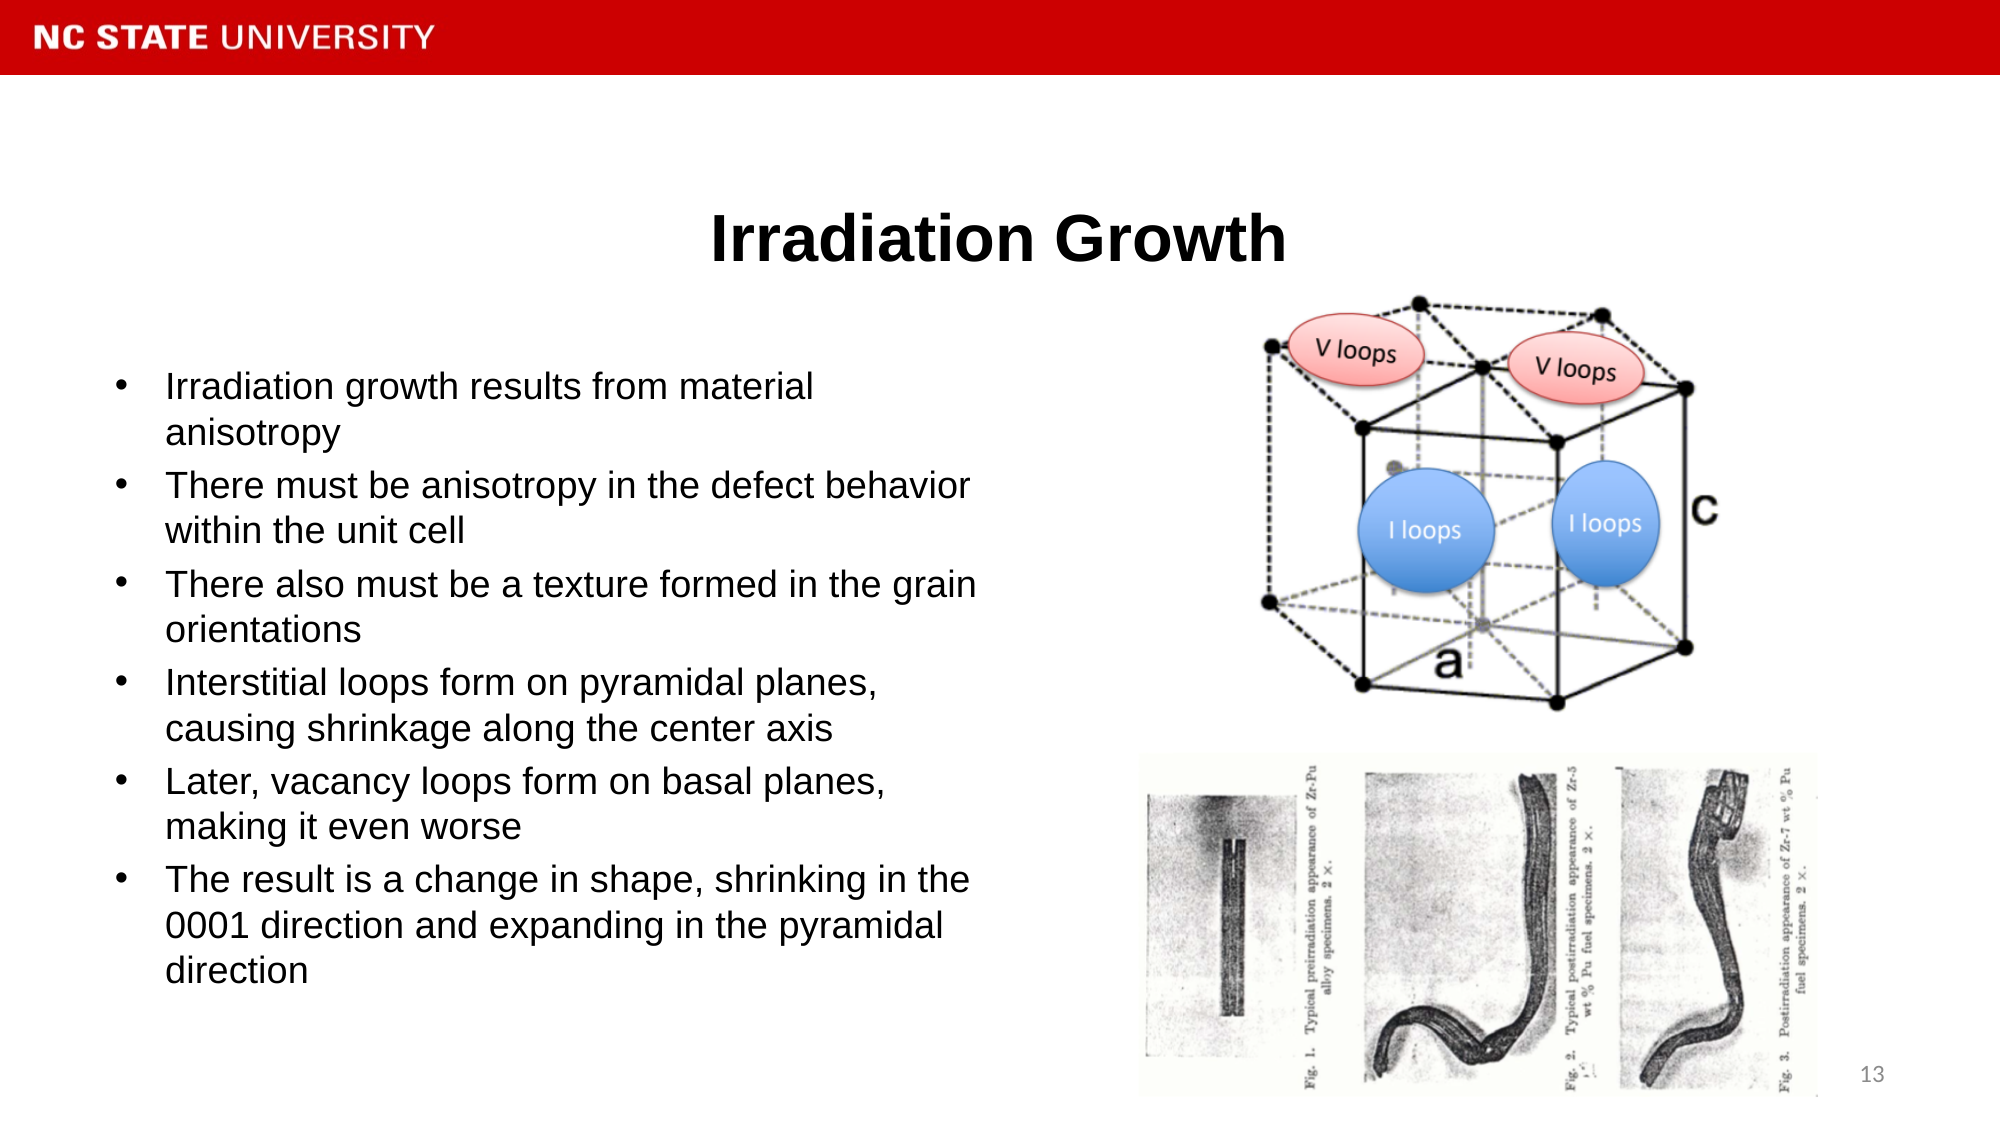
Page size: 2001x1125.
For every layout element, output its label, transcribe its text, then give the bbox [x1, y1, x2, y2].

picture [0, 0, 2000, 75]
picture [1132, 274, 1836, 1125]
list Irradiation growth results from material anisotropy There must be anisotropy in the defect behavior within the unit cell There also must be a texture formed in the grain orientations Interstitial loops form on pyramidal planes, causing shrinkage along the center axis Later, vacancy loops form on basal planes, making it even worse The result is a change in shape, shrinking in the 0001 direction and expanding in the pyramidal direction [99, 354, 1007, 1005]
slide_number 13 [1837, 1042, 1900, 1103]
title Irradiation Growth [99, 147, 1900, 323]
